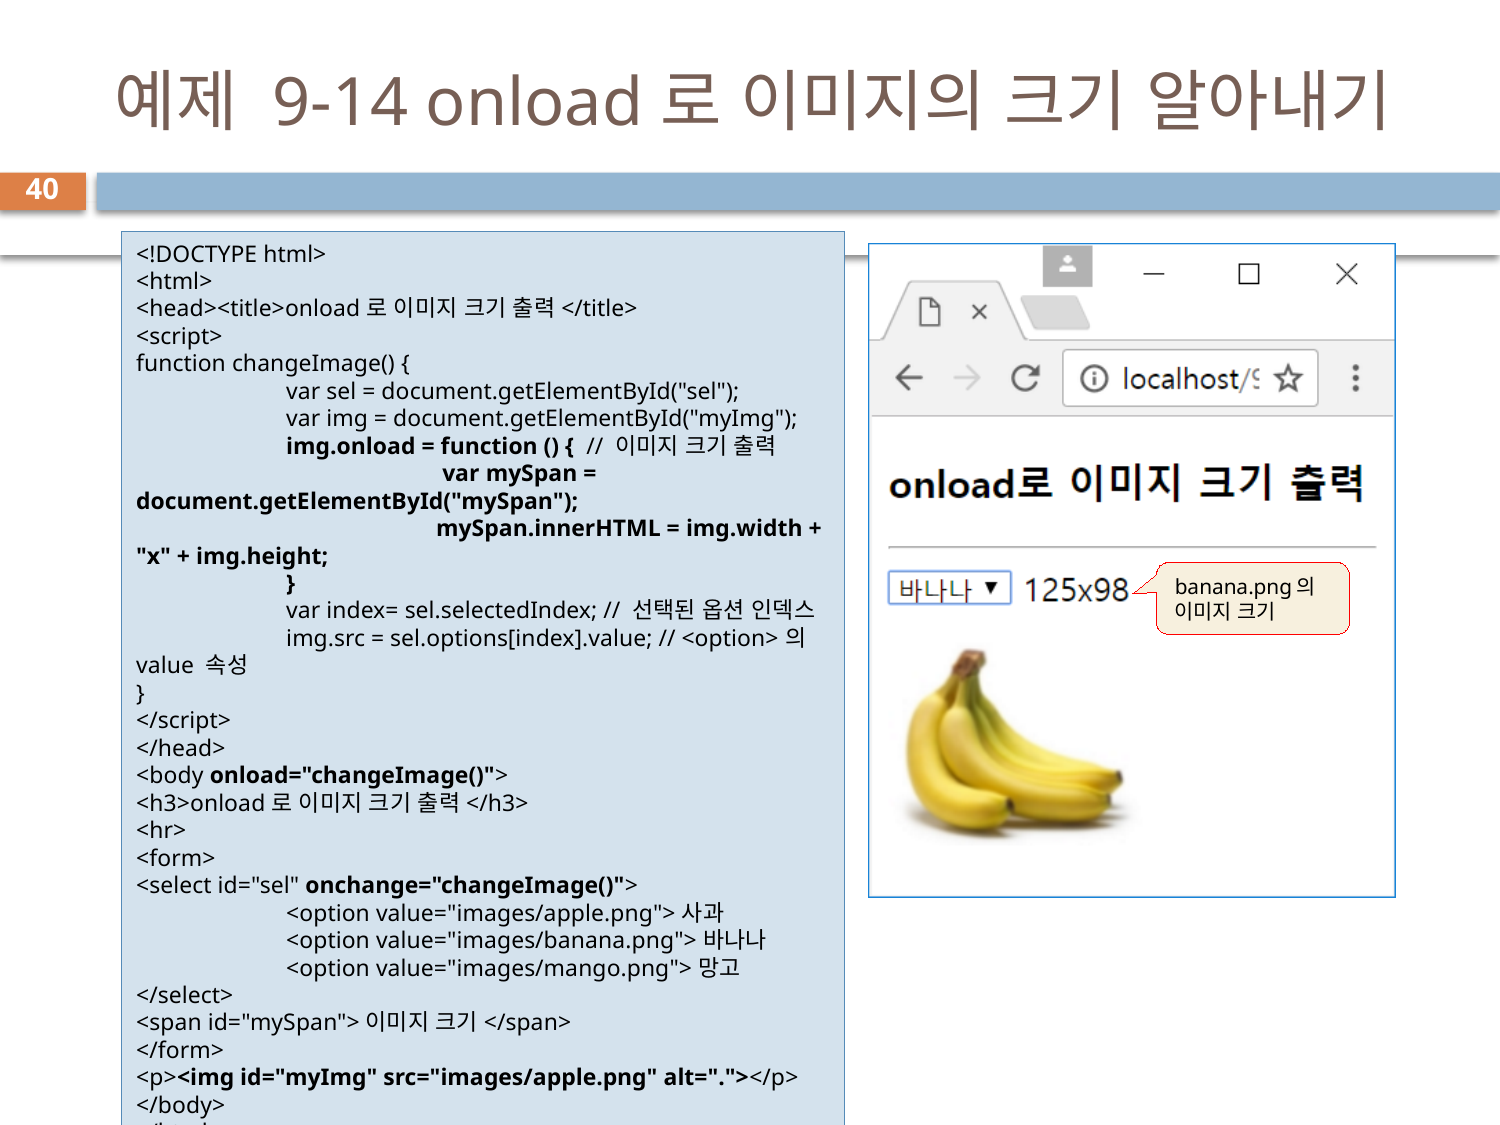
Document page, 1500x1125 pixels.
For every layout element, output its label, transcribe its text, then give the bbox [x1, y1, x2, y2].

text_box <!DOCTYPE html> <html> <head><title>onload로 이미지 크기 출력</title> <script> function changeImage() { var sel = document.getElementById("sel"); var img = document.getElementById("myImg"); img.onload = function () { // 이미지 크기 출력 var mySpan = document.getElementById("mySpan"); mySpan.innerHTML = img.width + "x" + img.height; } var index= sel.selectedIndex; // 선택된 옵션 인덱스 img.src = sel.options[index].value; // <option>의 value 속성 } </script> </head> <body onload="changeImage()"> <h3>onload로 이미지 크기 출력</h3> <hr> <form> <select id="sel" onchange="changeImage()"> <option value="images/apple.png">사과 <option value="images/banana.png">바나나 <option value="images/mango.png">망고 </select> <span id="mySpan">이미지 크기</span> </form> <p><img id="myImg" src="images/apple.png" alt="."></p> </body> </html> [121, 231, 845, 1125]
picture [867, 243, 1396, 899]
slide_number 40 [0, 170, 87, 211]
title 예제 9-14 onload로 이미지의 크기 알아내기 [99, 37, 1438, 161]
